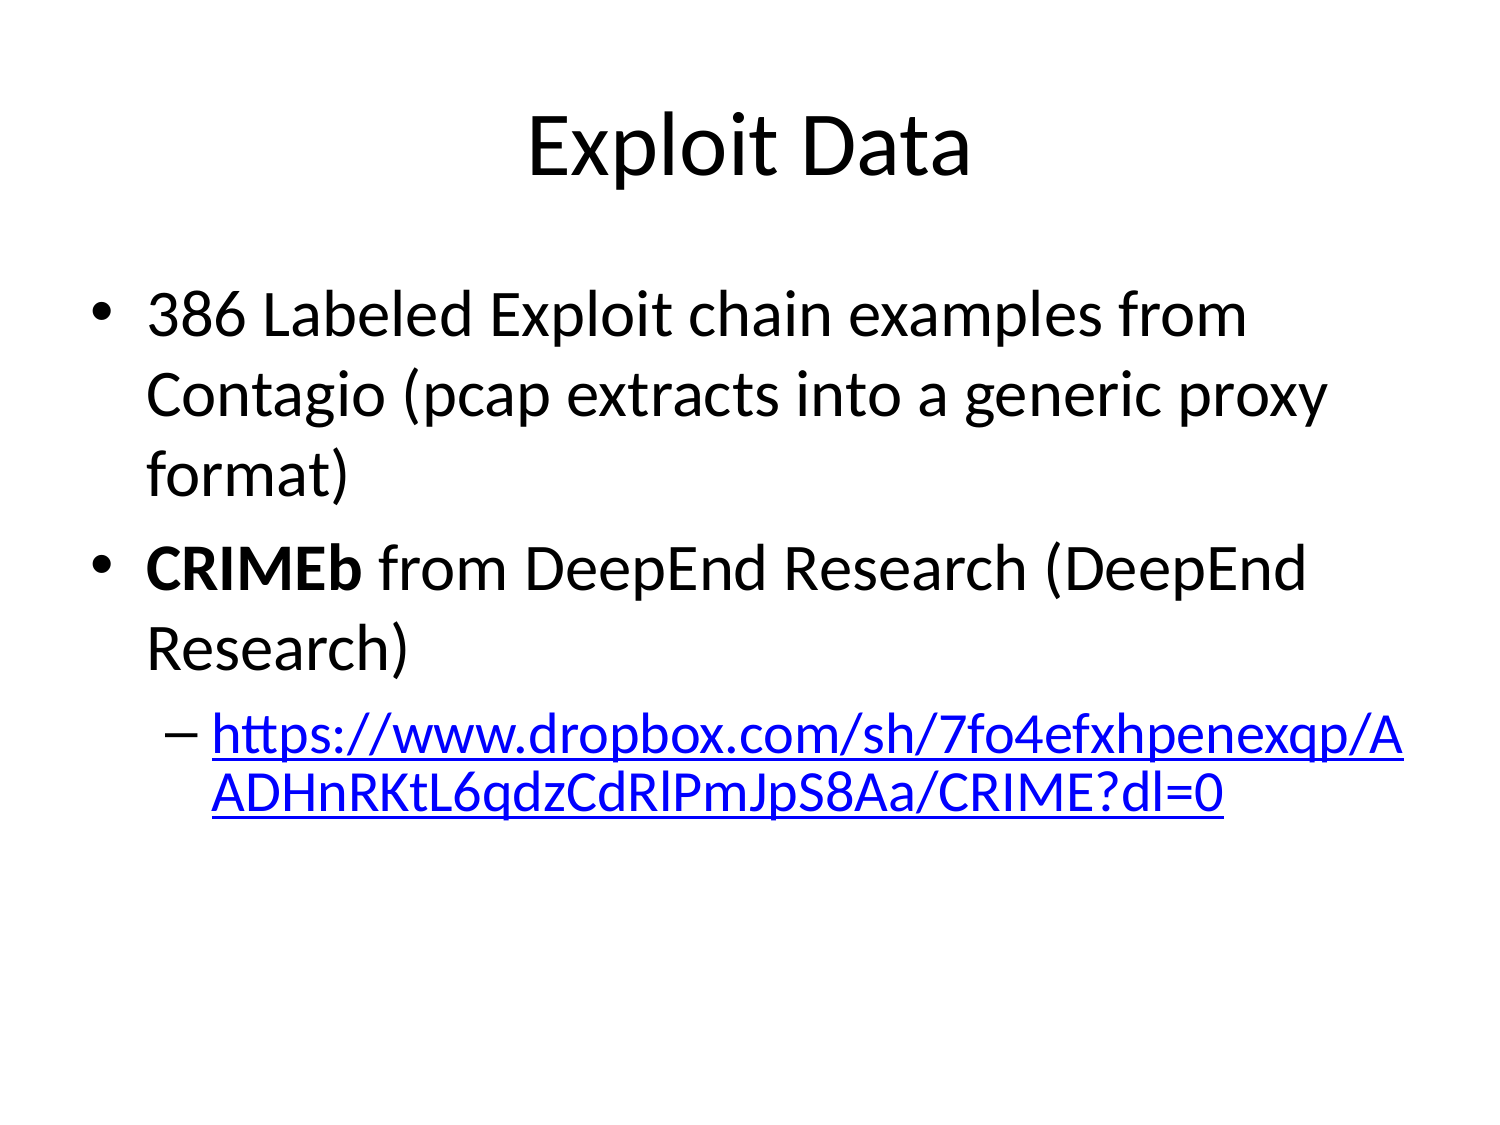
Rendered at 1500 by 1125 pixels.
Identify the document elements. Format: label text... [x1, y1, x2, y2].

list 386 Labeled Exploit chain examples from Contagio (pcap extracts into a generic proxy format) CRIMEb from DeepEnd Research (DeepEnd Research) https://www.dropbox.com/sh/7fo4efxhpenexqp/AADHnRKtL6qdzCdRlPmJpS8Aa/CRIME?dl=0 [75, 262, 1425, 1005]
title Exploit Data [75, 45, 1425, 233]
